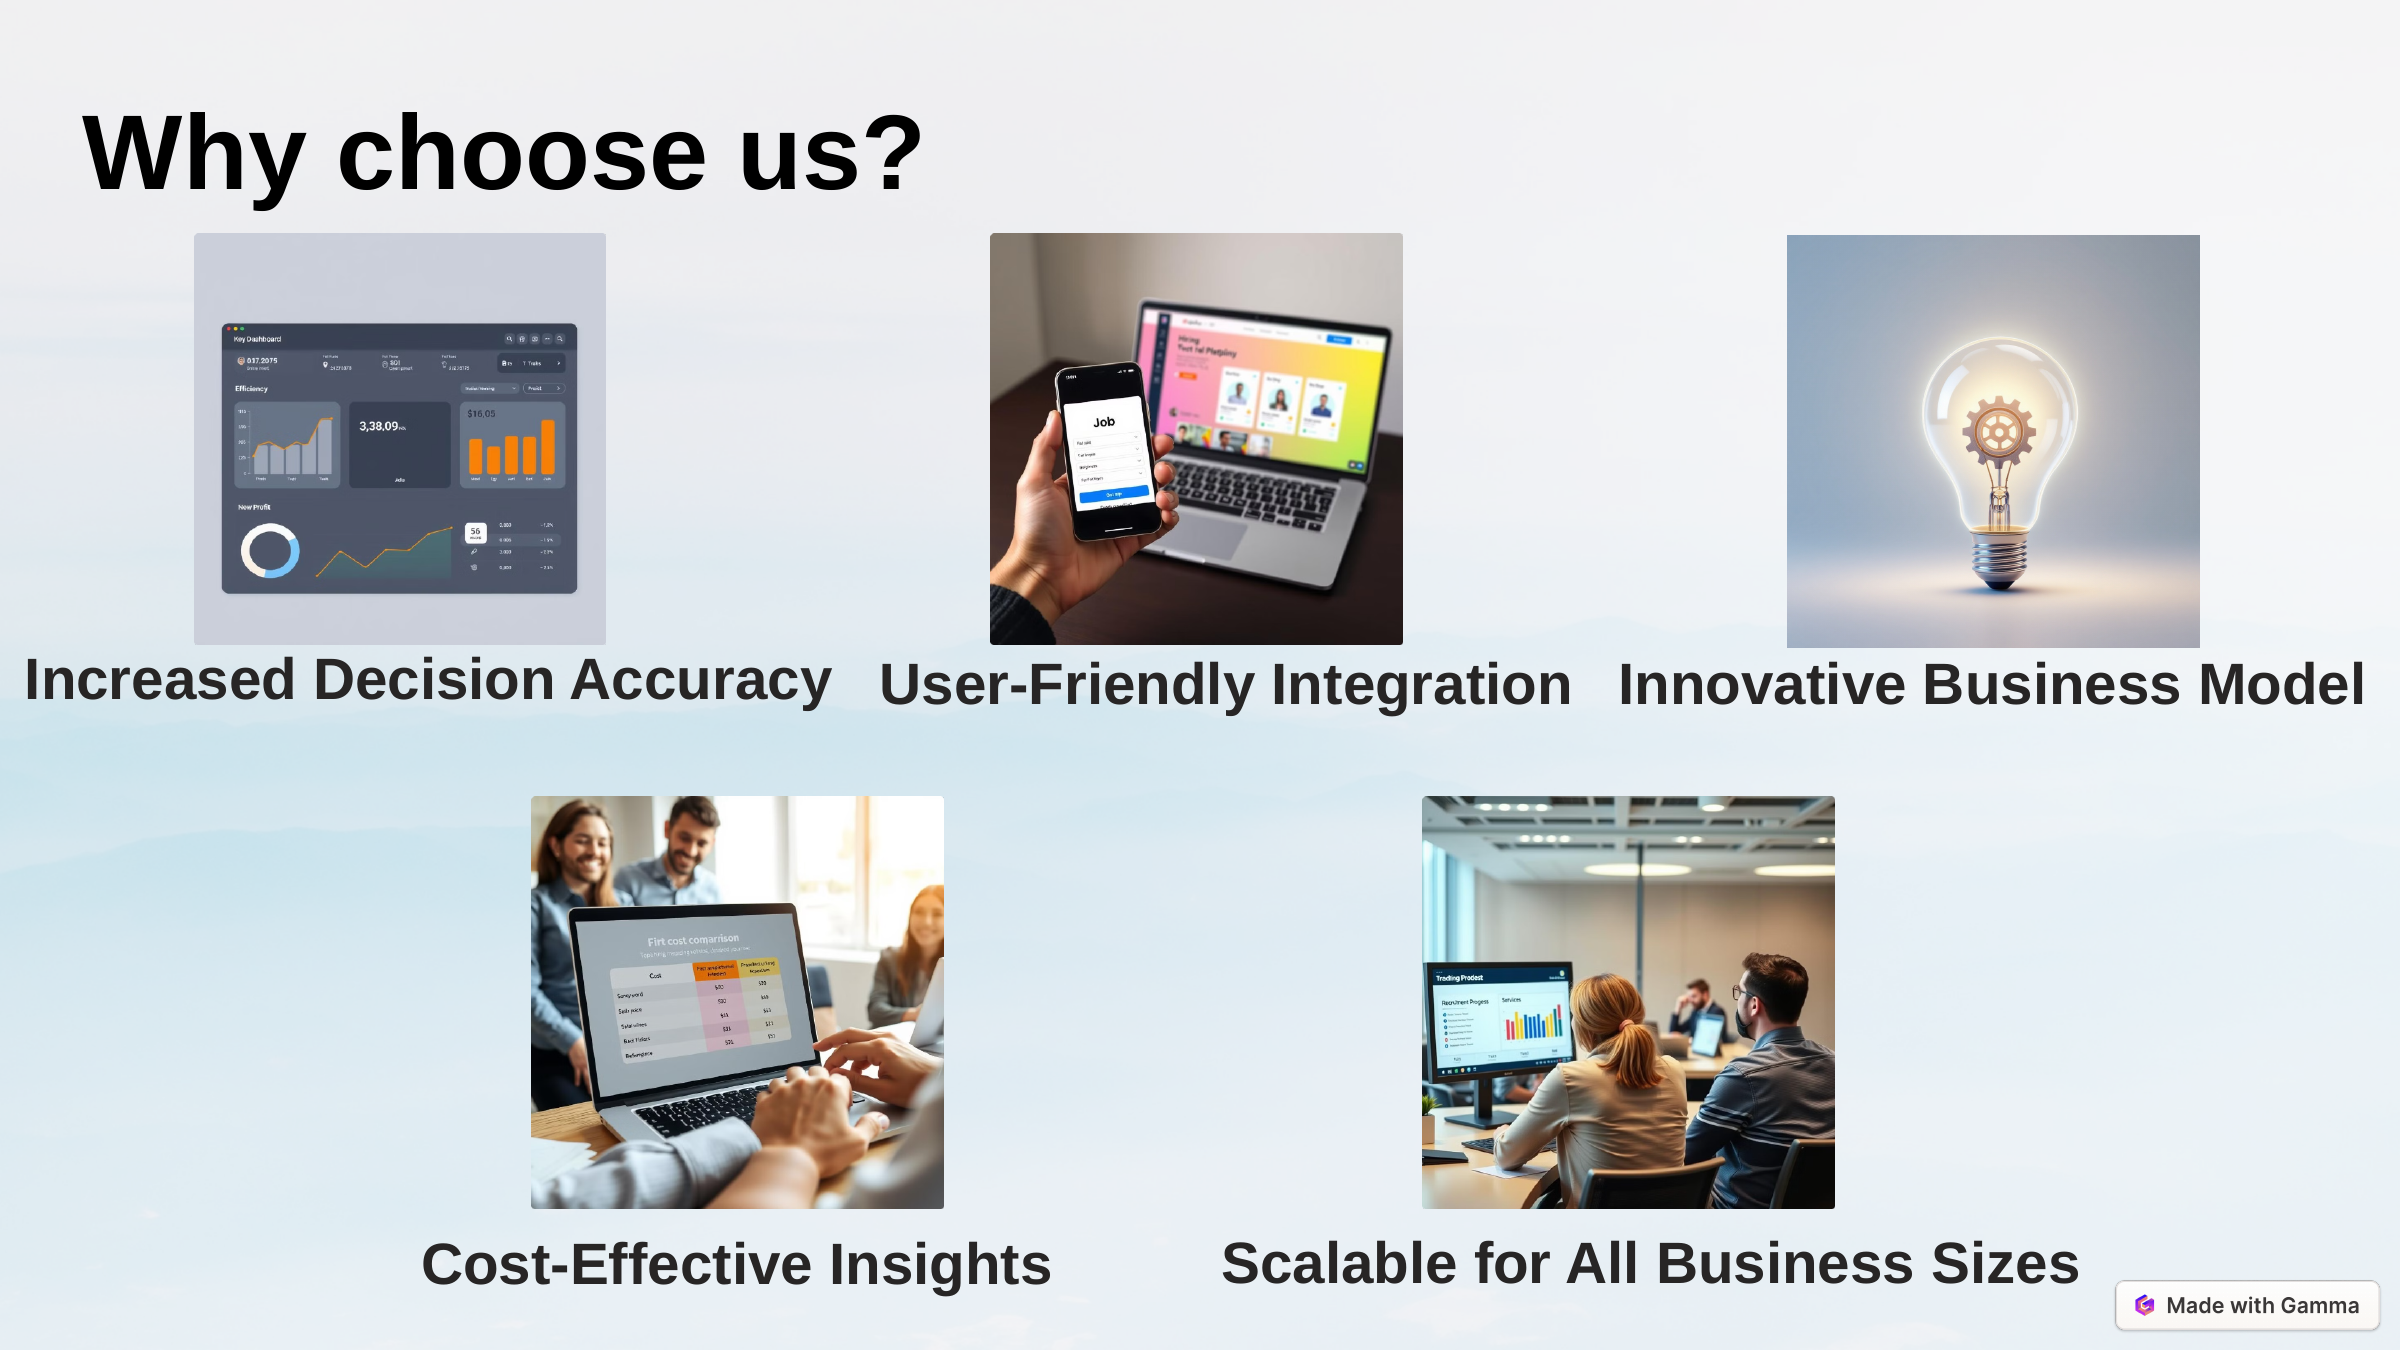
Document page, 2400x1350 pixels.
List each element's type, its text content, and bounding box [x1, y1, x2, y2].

picture [1787, 235, 2200, 648]
text_box Scalable for All Business Sizes [1468, 1224, 1835, 1258]
text_box Increased Decision Accuracy [163, 641, 695, 709]
picture [990, 232, 1403, 645]
text_box Cost-Effective Insights [373, 1225, 1102, 1293]
picture [2106, 1271, 2389, 1339]
text_box Innovative Business Model [1727, 646, 2259, 713]
text_box User-Friendly Integration [960, 646, 1493, 713]
text_box Why choose us? [82, 78, 1147, 212]
picture [1422, 796, 1835, 1209]
picture [193, 232, 606, 645]
picture [531, 796, 944, 1209]
